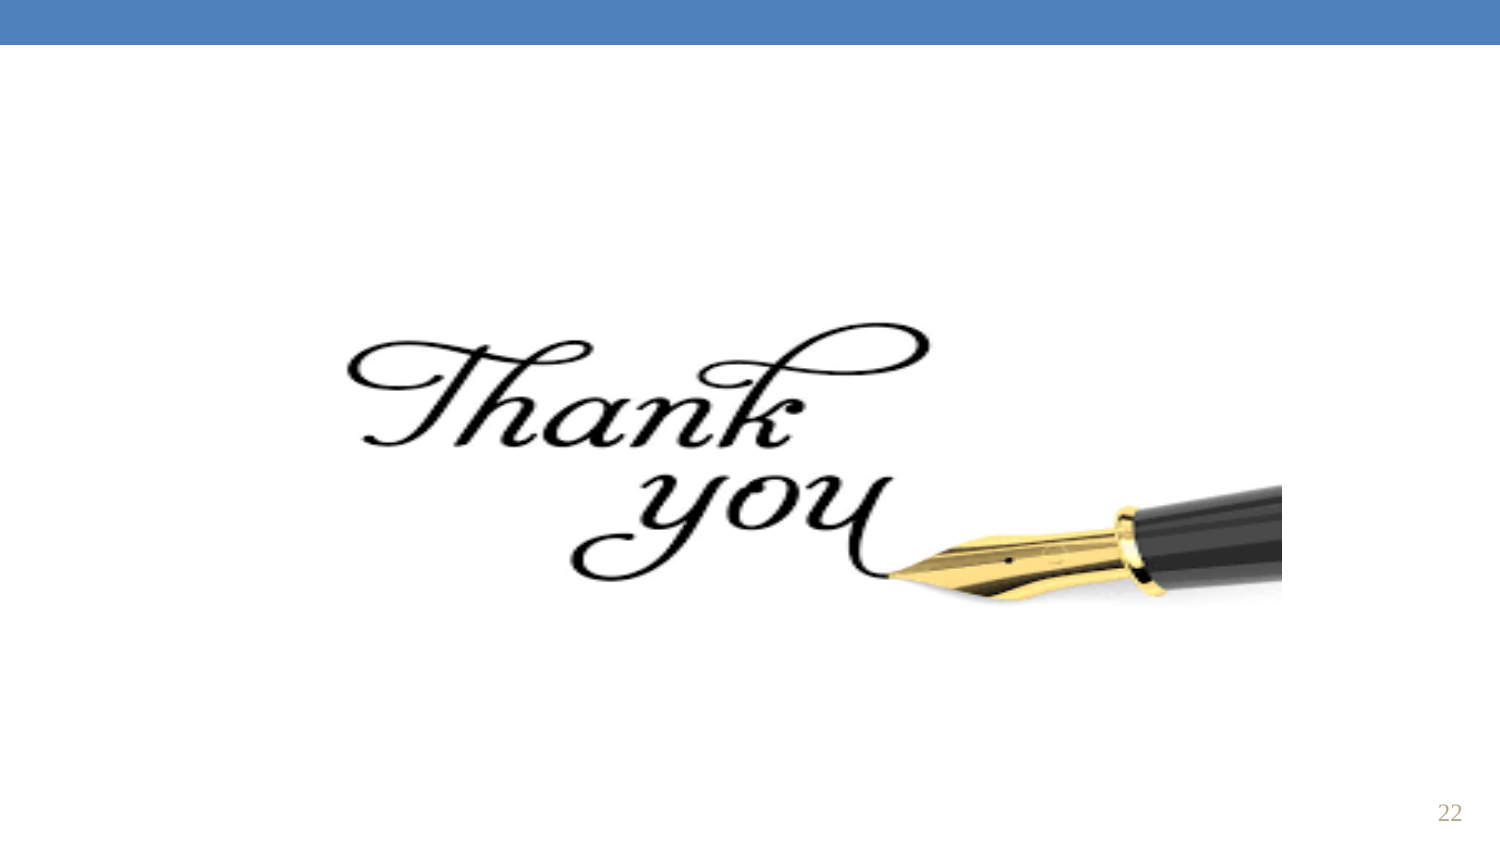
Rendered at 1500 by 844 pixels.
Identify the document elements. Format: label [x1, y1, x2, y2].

picture [289, 291, 1282, 656]
text_box [1413, 775, 1488, 835]
text_box [235, 33, 1466, 175]
